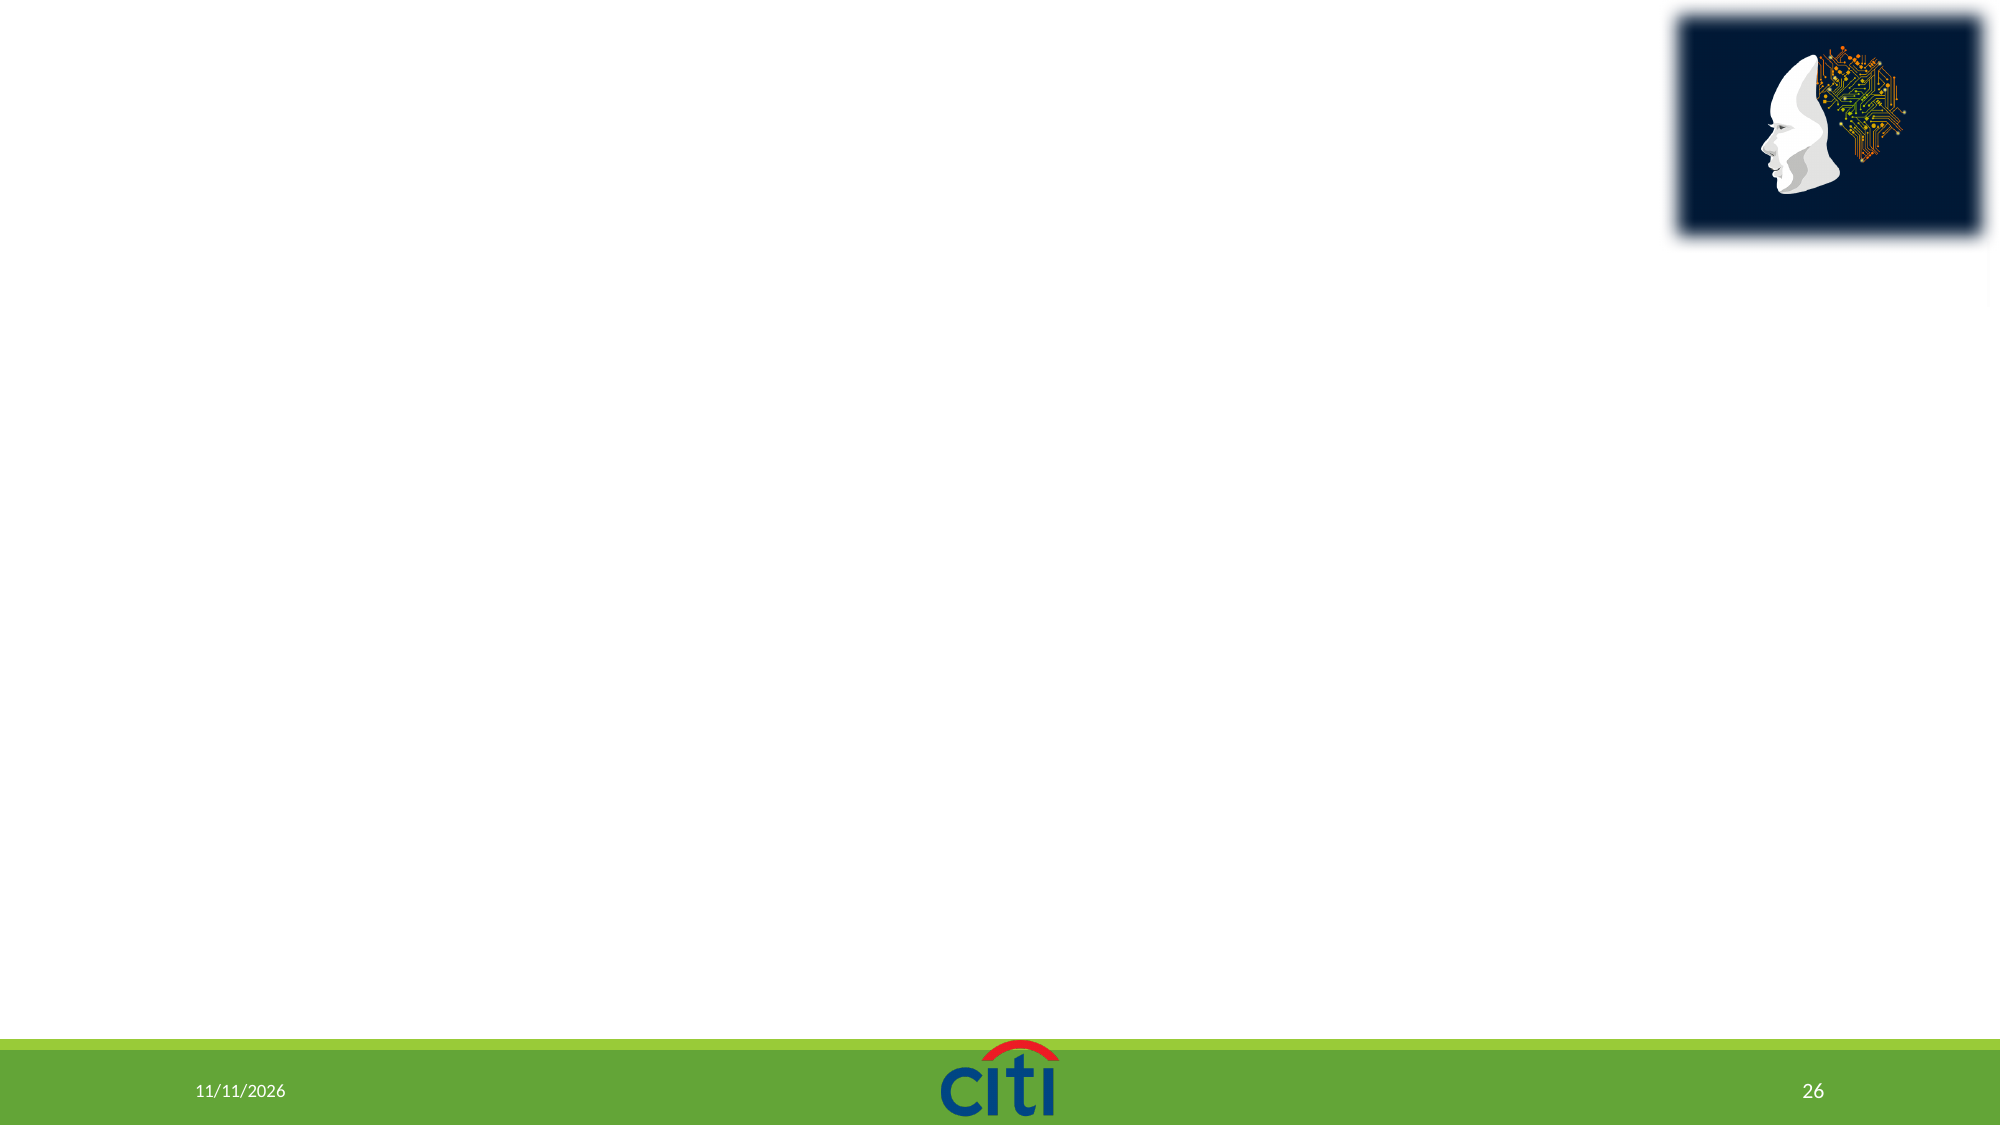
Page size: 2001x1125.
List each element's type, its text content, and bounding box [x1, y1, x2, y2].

picture [939, 1038, 1061, 1118]
picture [18, 0, 2000, 308]
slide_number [180, 1059, 586, 1120]
slide_number 26 [1624, 1059, 1840, 1120]
